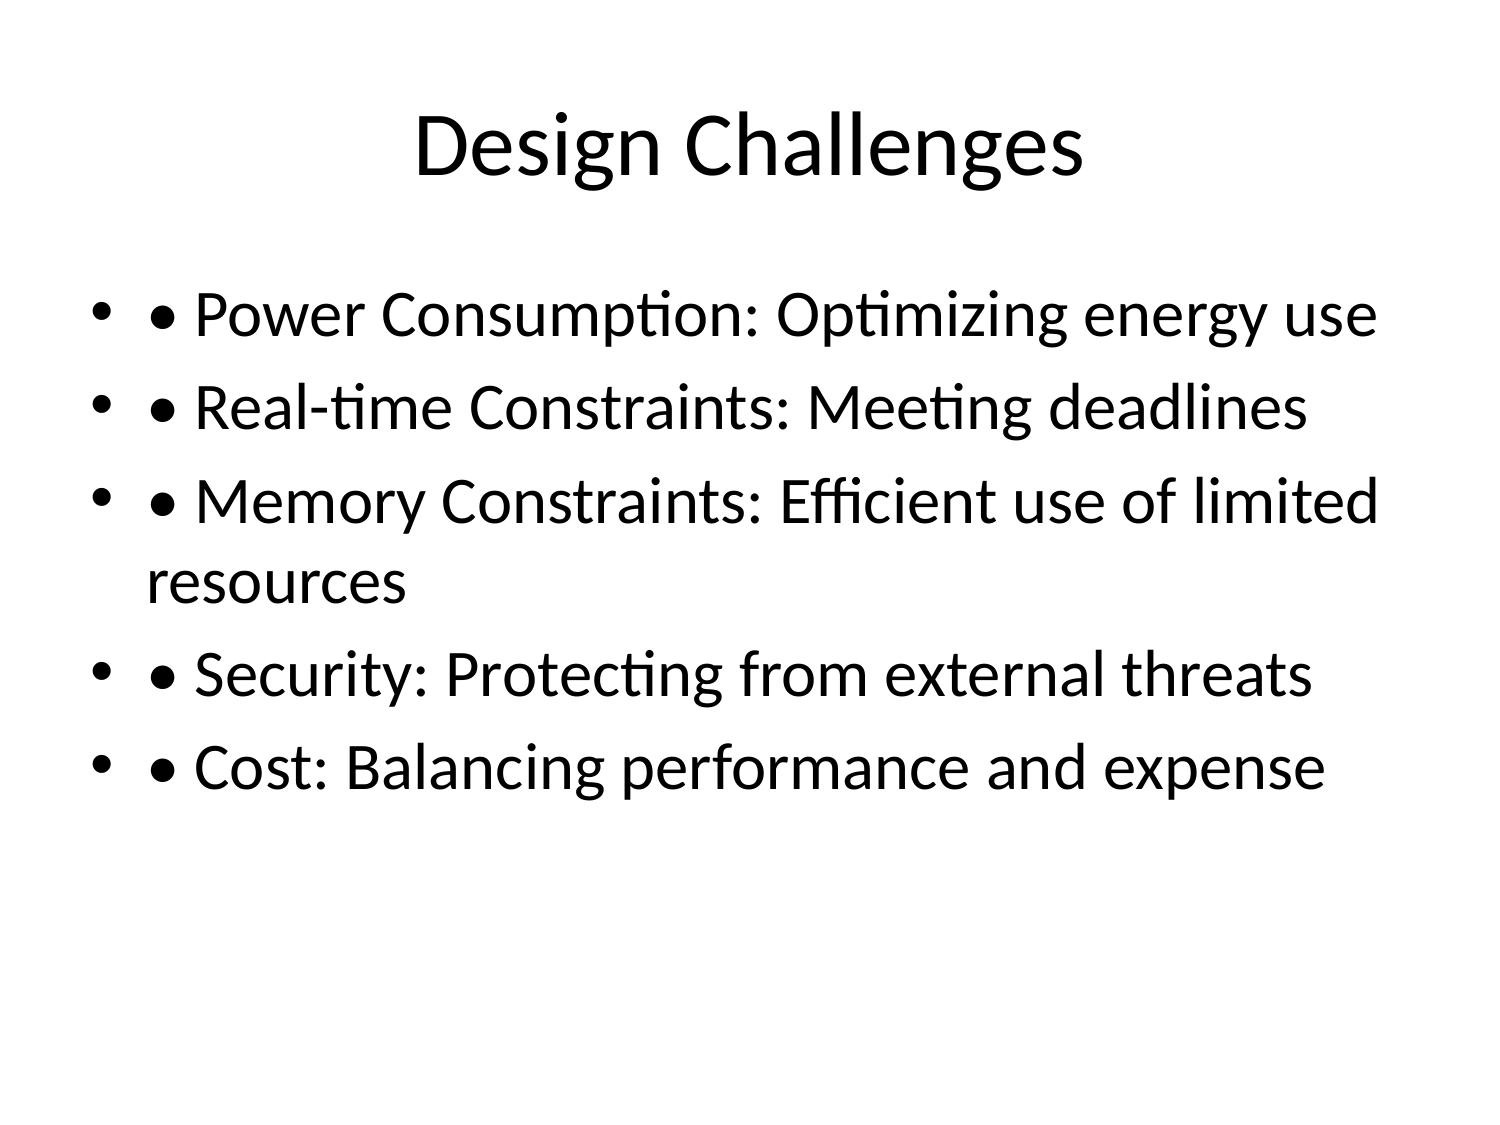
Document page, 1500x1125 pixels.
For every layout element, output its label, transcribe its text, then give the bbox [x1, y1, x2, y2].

title Design Challenges [75, 45, 1425, 233]
list • Power Consumption: Optimizing energy use • Real-time Constraints: Meeting deadlines • Memory Constraints: Efficient use of limited resources • Security: Protecting from external threats • Cost: Balancing performance and expense [75, 262, 1425, 1005]
